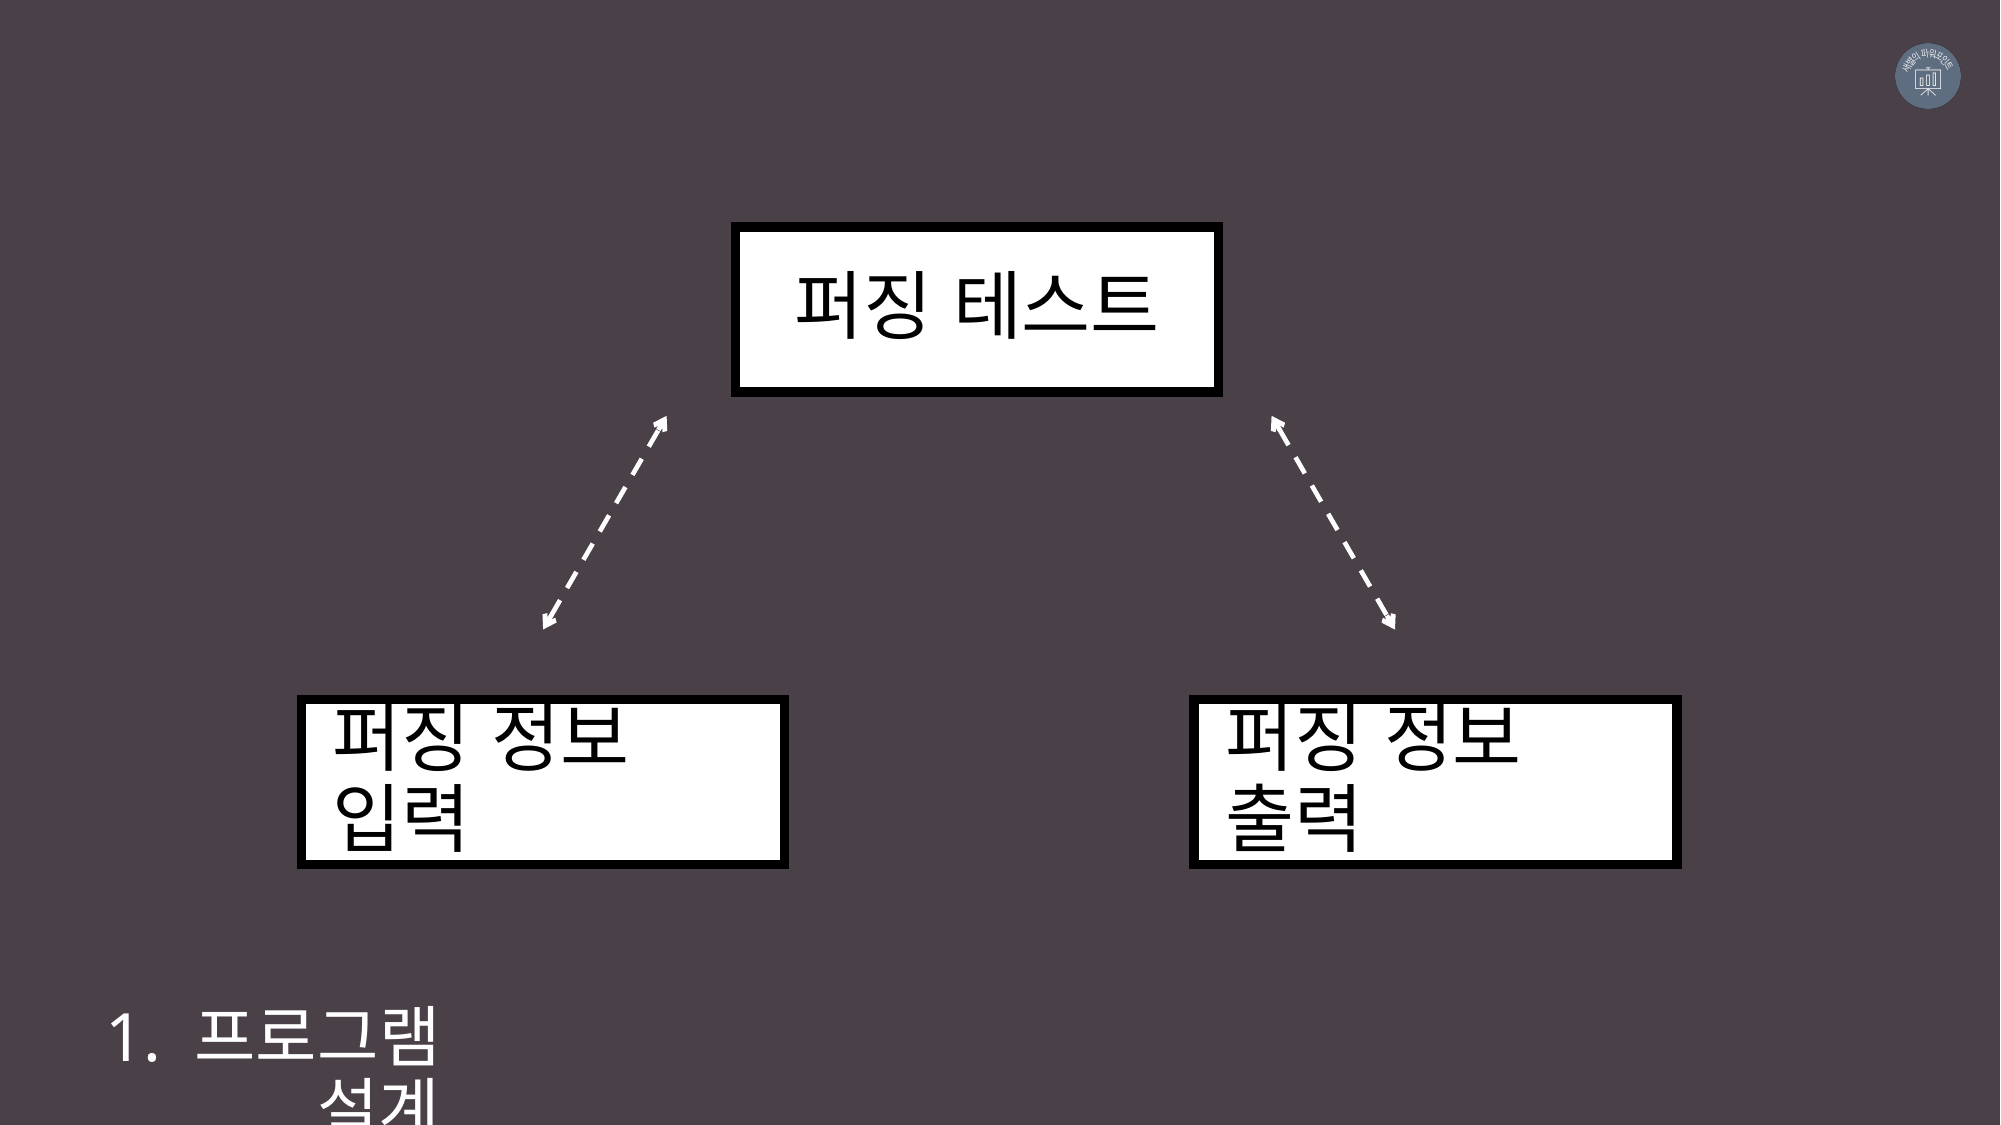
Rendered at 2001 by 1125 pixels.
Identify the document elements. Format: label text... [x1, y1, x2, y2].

picture [1895, 43, 1961, 109]
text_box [301, 226, 1678, 865]
text_box 1. 프로그램 설계 [0, 1040, 461, 1112]
